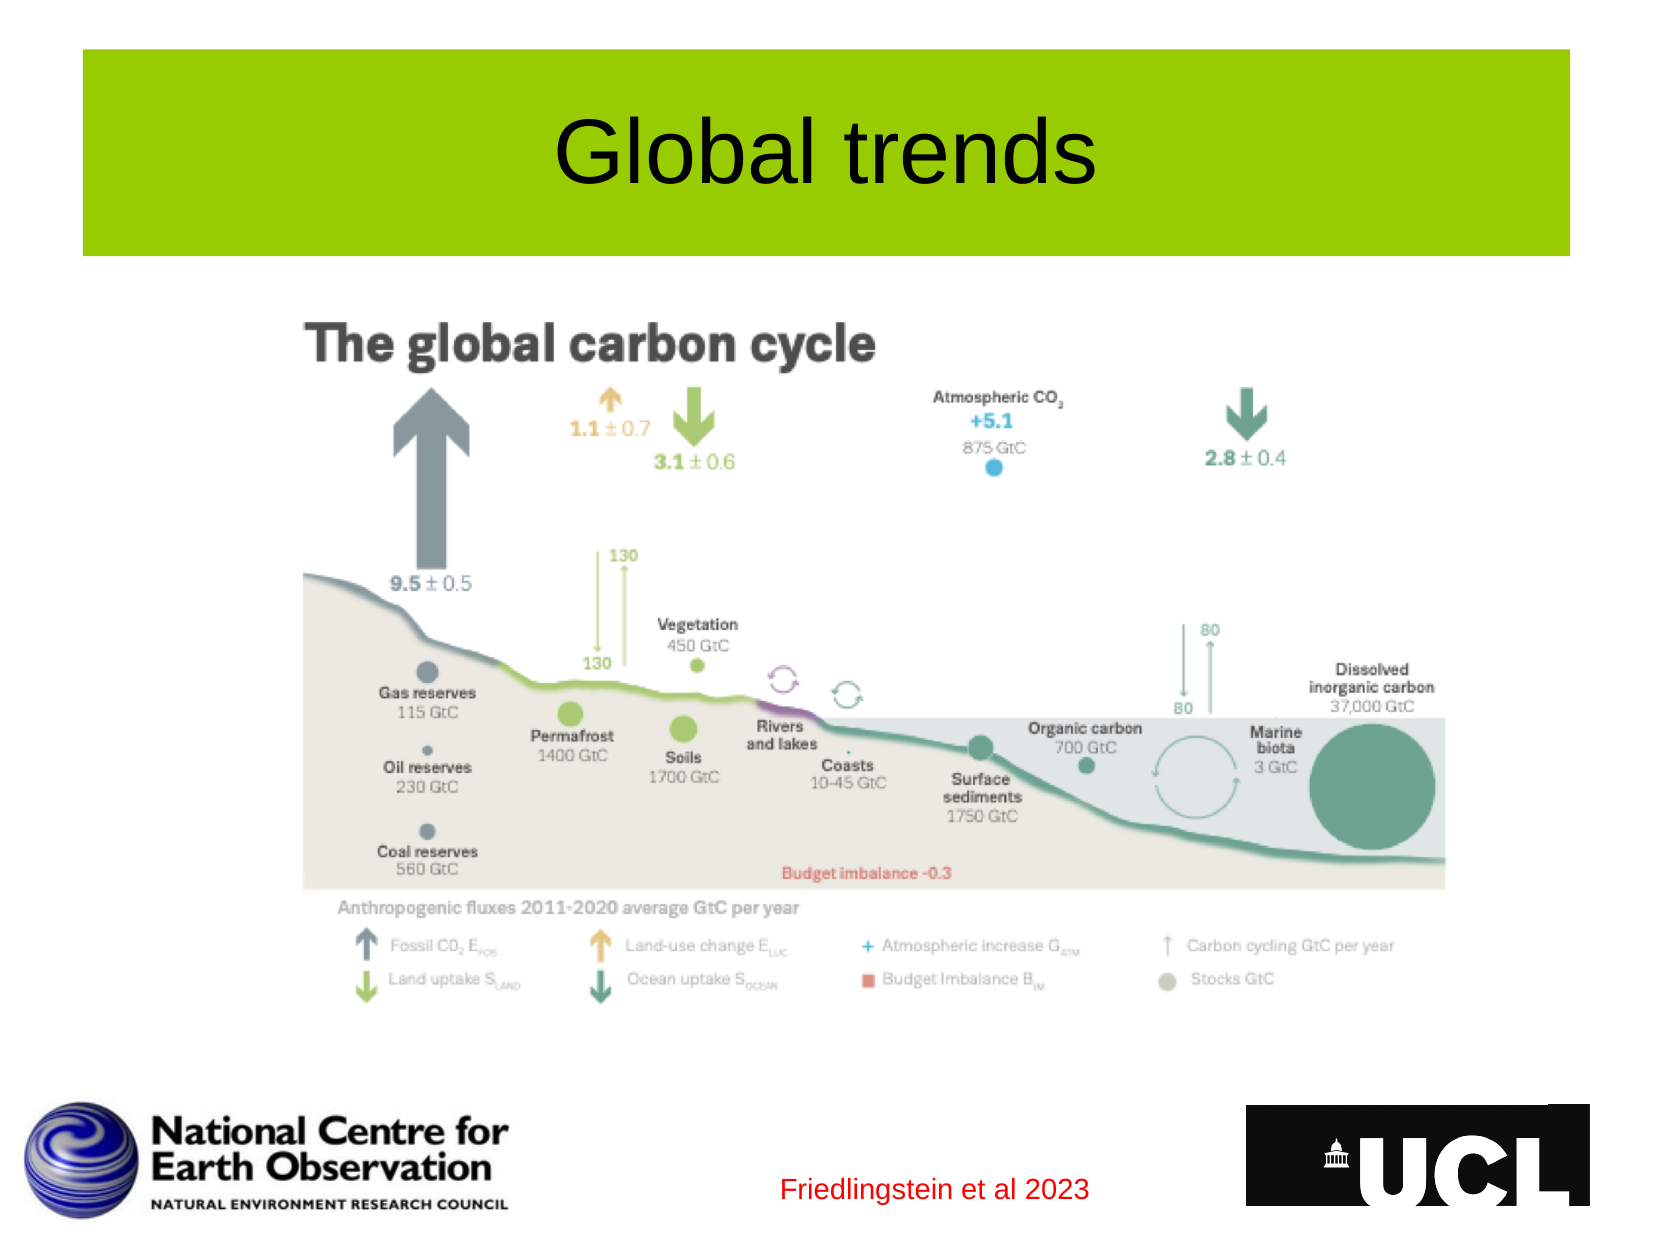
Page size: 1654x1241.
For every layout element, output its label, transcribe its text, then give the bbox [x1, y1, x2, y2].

text_box Friedlingstein et al 2023 [521, 1166, 1349, 1214]
title Global trends [82, 49, 1571, 257]
picture [23, 277, 1590, 1223]
